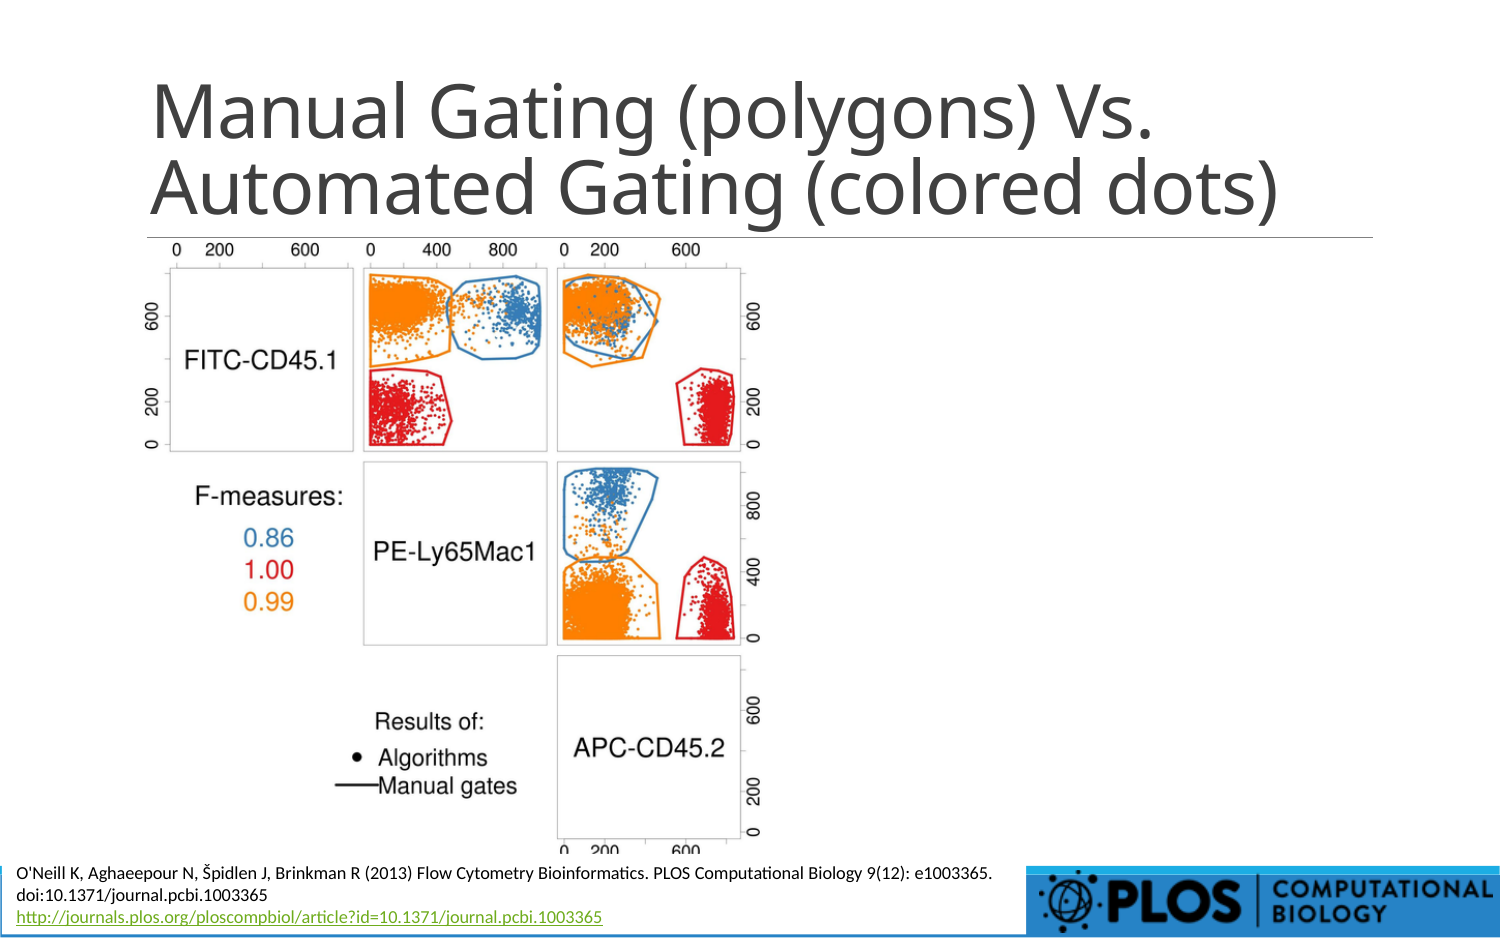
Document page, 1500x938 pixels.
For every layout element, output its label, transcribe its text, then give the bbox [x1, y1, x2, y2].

picture [1038, 869, 1494, 934]
text_box O'Neill K, Aghaeepour N, Špidlen J, Brinkman R (2013) Flow Cytometry Bioinformatics. PLOS Computational Biology 9(12): e1003365. doi:10.1371/journal.pcbi.1003365 http://journals.plos.org/ploscompbiol/article?id=10.1371/journal.pcbi.1003365 [1, 853, 1027, 935]
title Manual Gating (polygons) Vs. Automated Gating (colored dots) [135, 39, 1373, 238]
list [141, 239, 763, 861]
